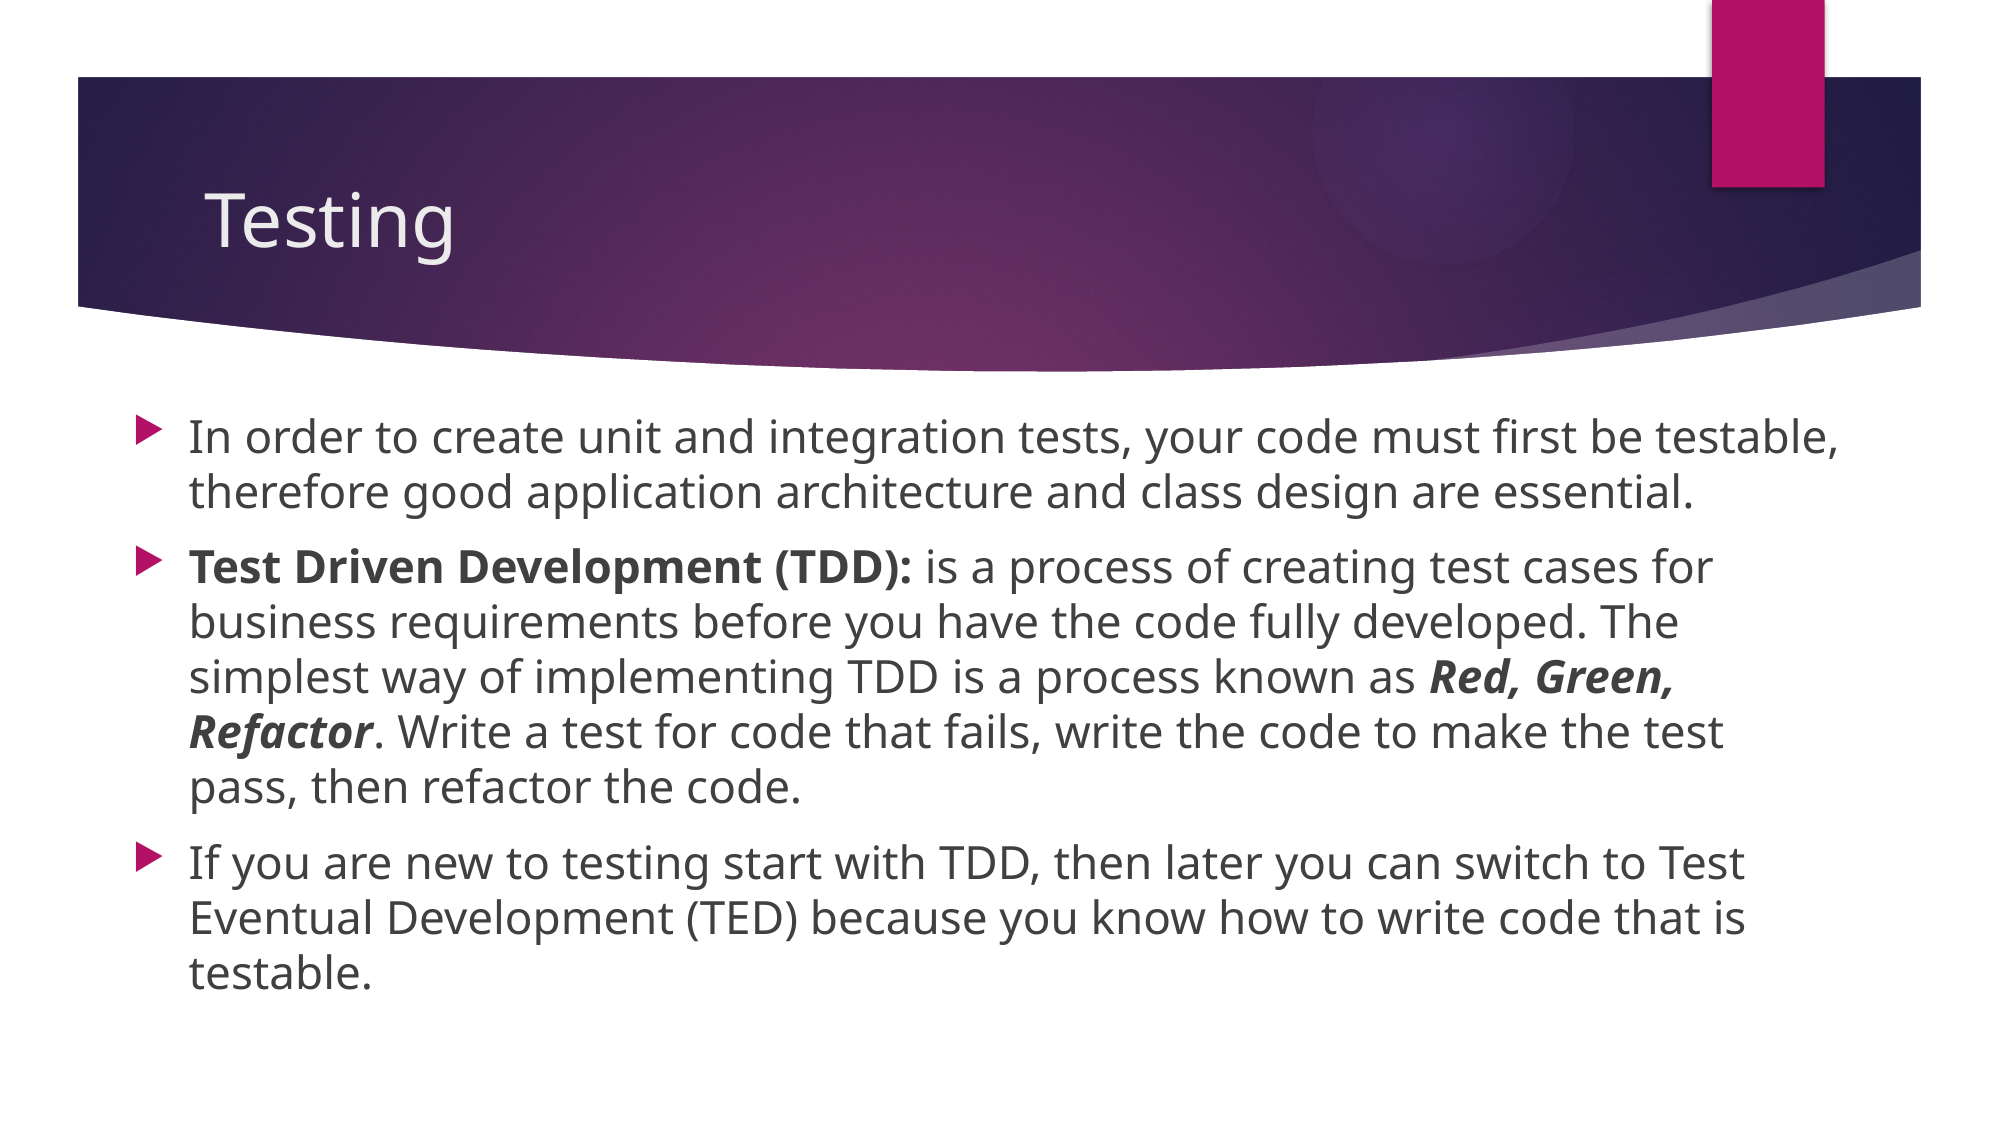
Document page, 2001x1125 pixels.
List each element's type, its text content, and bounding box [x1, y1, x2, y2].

title Testing [189, 159, 1627, 276]
list In order to create unit and integration tests, your code must first be testable, therefore good application architecture and class design are essential. Test Driven Development (TDD): is a process of creating test cases for business requirements before you have the code fully developed. The simplest way of implementing TDD is a process known as Red, Green, Refactor. Write a test for code that fails, write the code to make the test pass, then refactor the code. If you are new to testing start with TDD, then later you can switch to Test Eventual Development (TED) because you know how to write code that is testable. [117, 399, 1857, 1050]
